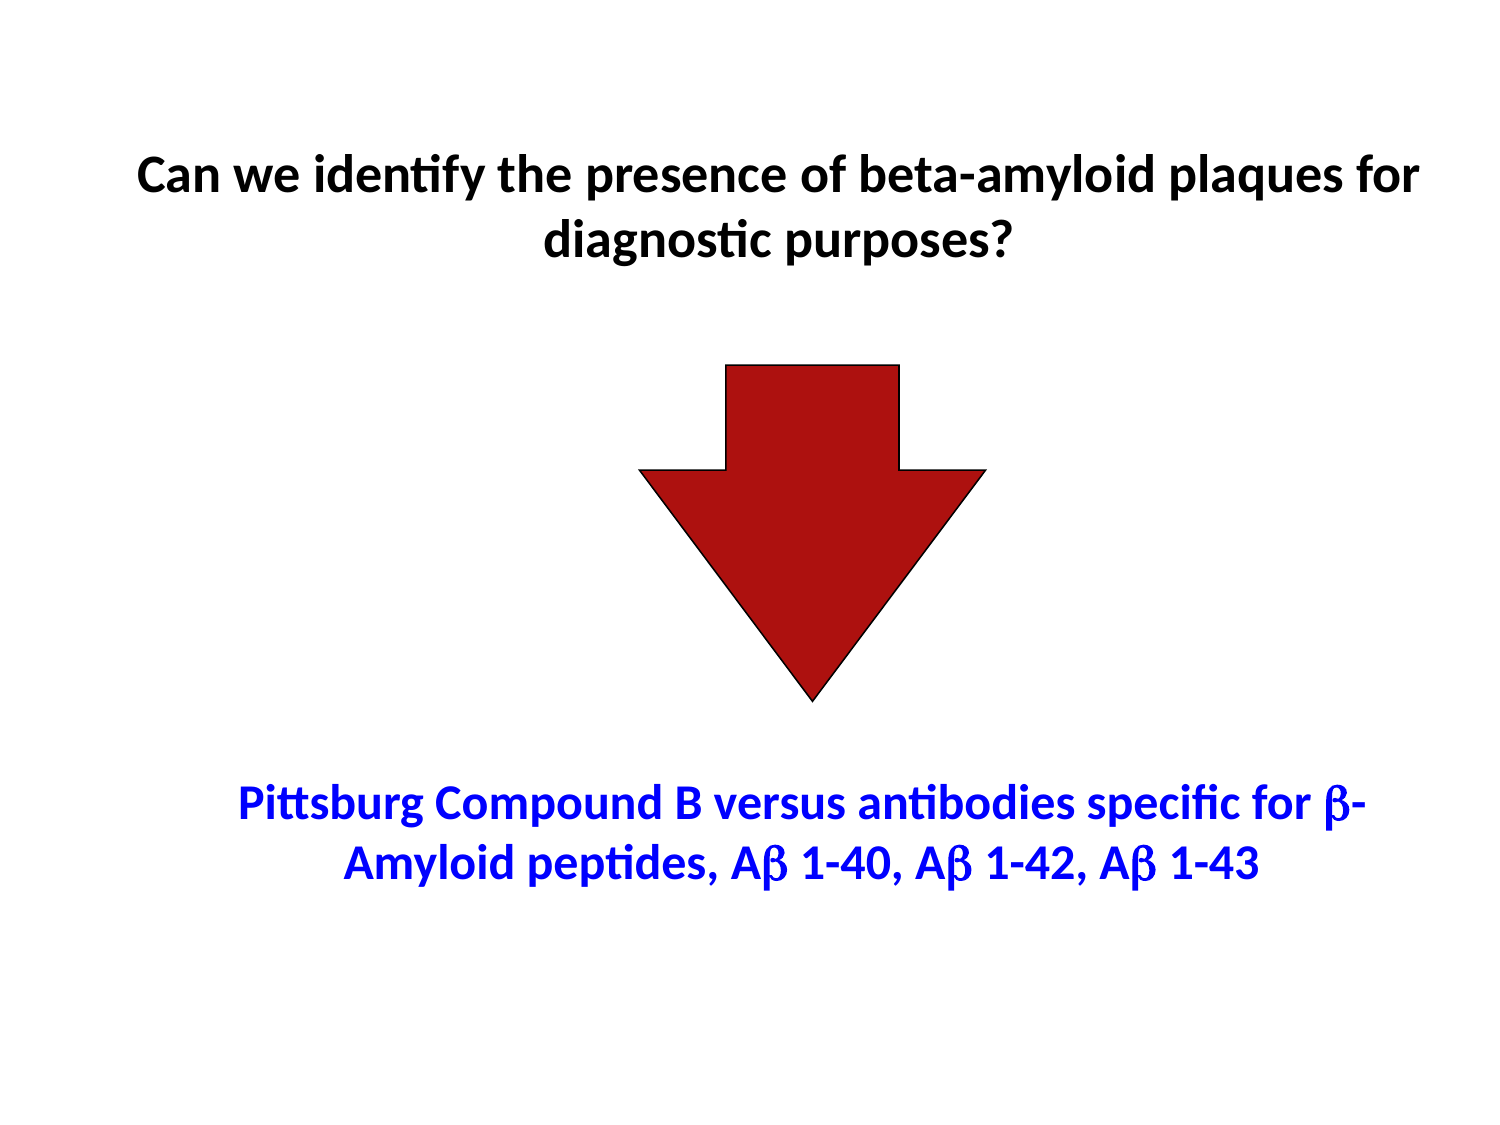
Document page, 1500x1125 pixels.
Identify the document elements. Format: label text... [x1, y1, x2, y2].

text_box Pittsburg Compound B versus antibodies specific for b-Amyloid peptides, Ab 1-40, Ab 1-42, Ab 1-43 [162, 762, 1441, 898]
text_box Can we identify the presence of beta-amyloid plaques for diagnostic purposes? [119, 130, 1441, 276]
text_box [639, 365, 986, 702]
